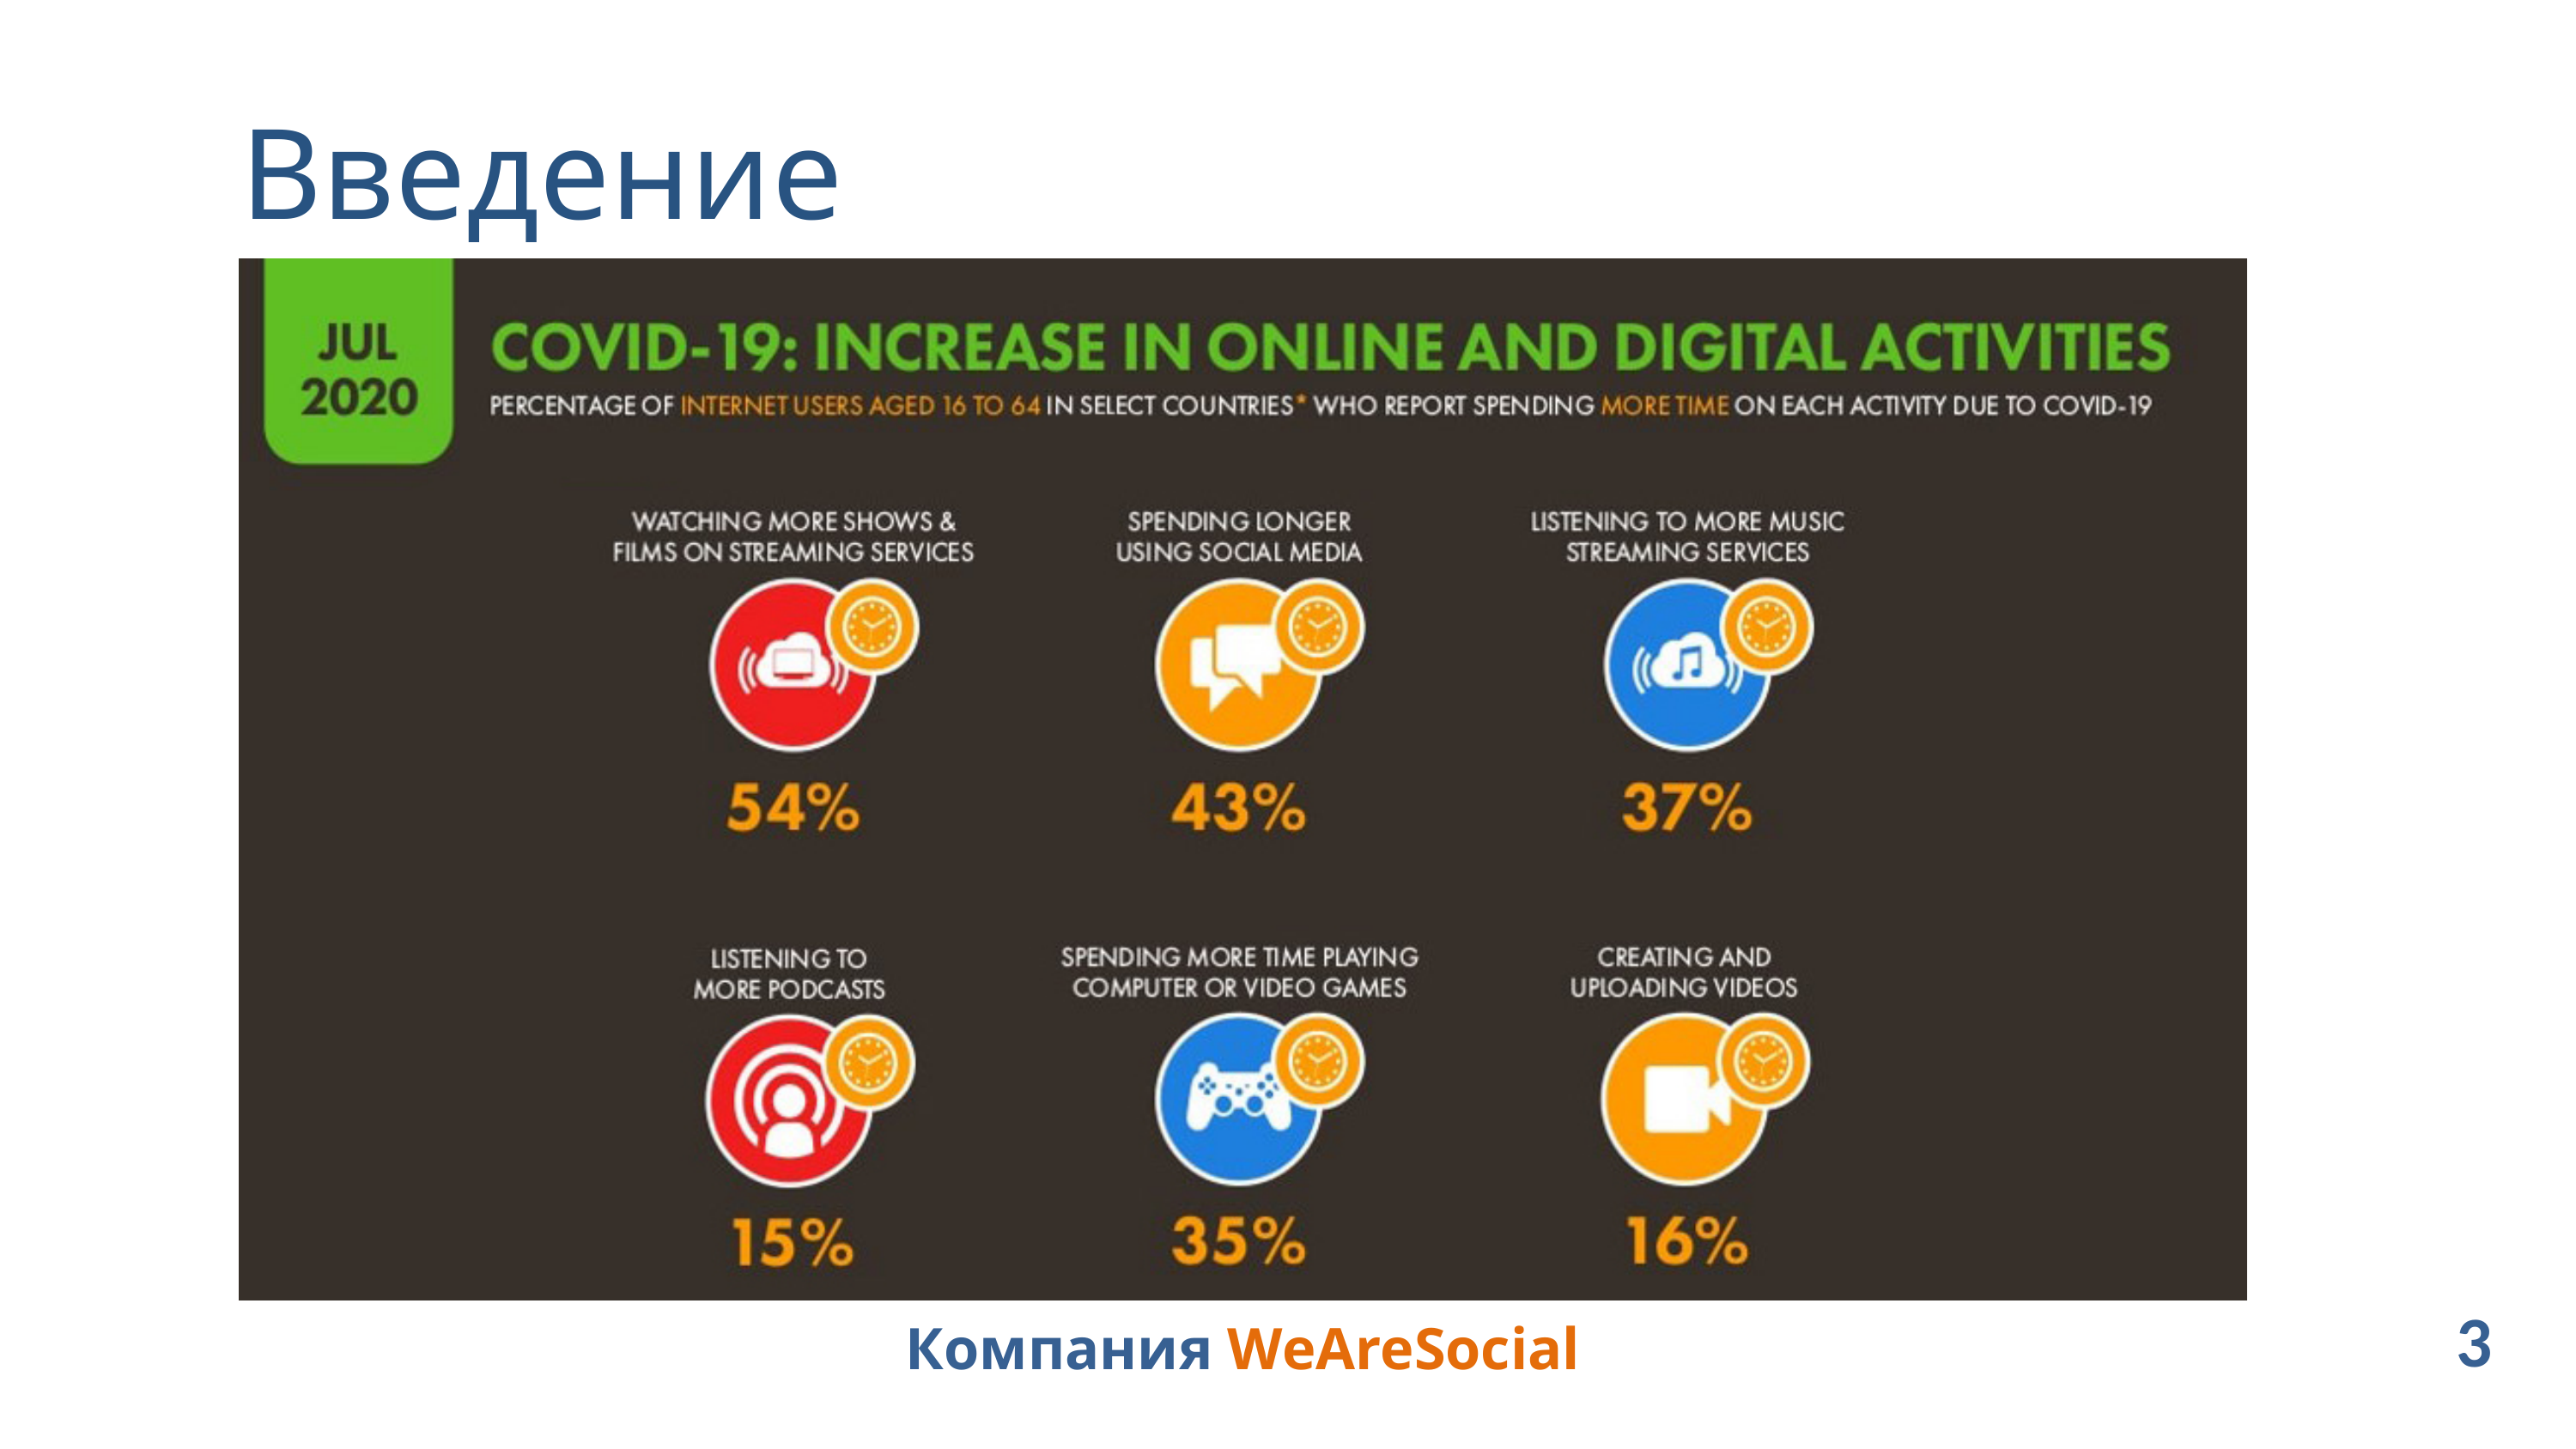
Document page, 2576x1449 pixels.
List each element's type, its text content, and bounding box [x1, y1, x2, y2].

text_box Введение [239, 92, 1224, 245]
picture [239, 258, 2247, 1300]
text_box Компания WeAreSocial [892, 1307, 1593, 1388]
text_box 3 [1899, 1295, 2493, 1382]
